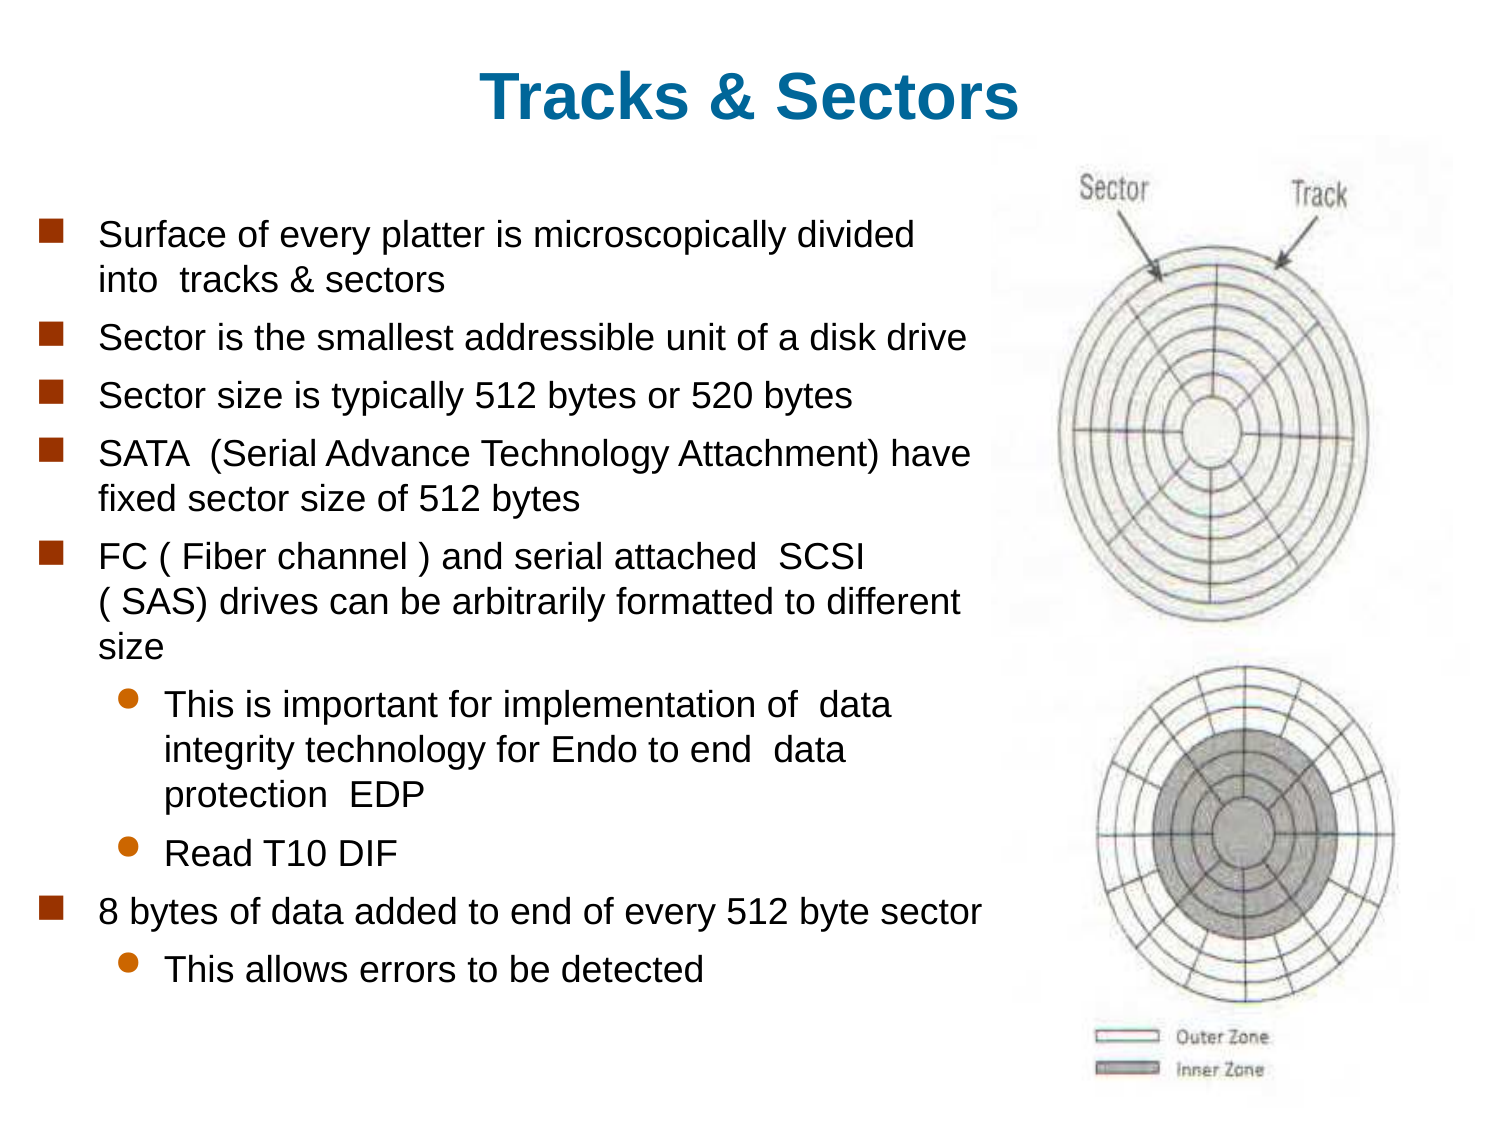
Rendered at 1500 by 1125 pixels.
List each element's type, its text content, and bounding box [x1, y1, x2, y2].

title Tracks & Sectors [74, 45, 1426, 141]
list Surface of every platter is microscopically divided into tracks & sectors Sector is the smallest addressible unit of a disk drive Sector size is typically 512 bytes or 520 bytes SATA (Serial Advance Technology Attachment) have fixed sector size of 512 bytes FC ( Fiber channel ) and serial attached SCSI ( SAS) drives can be arbitrarily formatted to different size This is important for implementation of data integrity technology for Endo to end data protection EDP Read T10 DIF 8 bytes of data added to end of every 512 byte sector This allows errors to be detected [26, 202, 995, 1076]
picture [991, 135, 1475, 1108]
